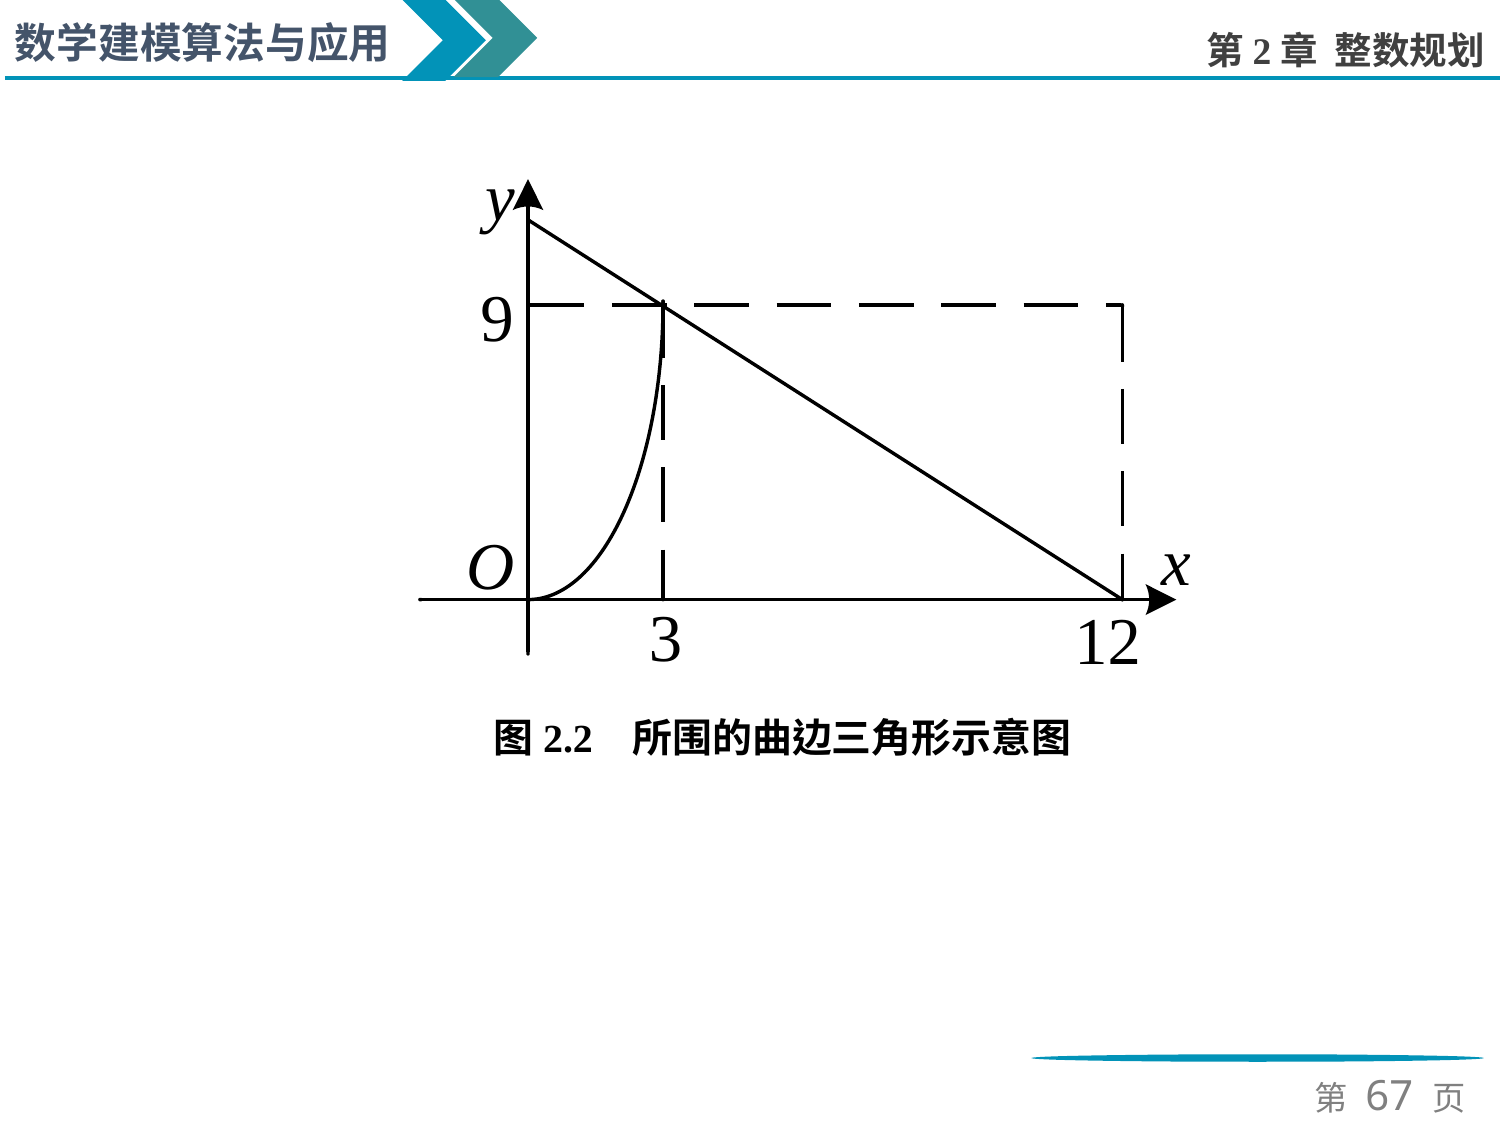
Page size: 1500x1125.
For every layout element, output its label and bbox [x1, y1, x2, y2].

text_box [102, 121, 1383, 994]
